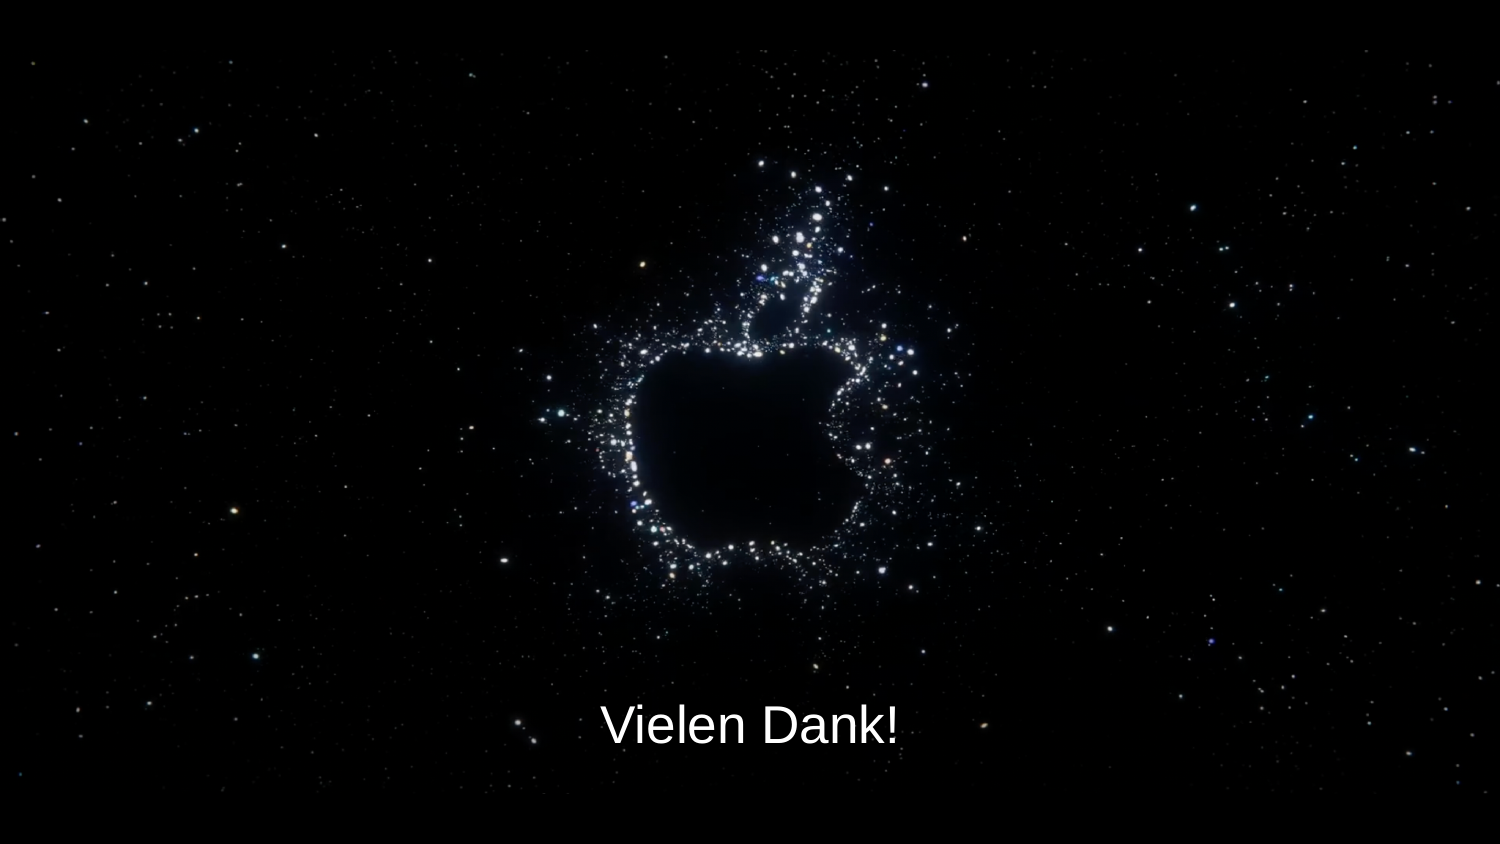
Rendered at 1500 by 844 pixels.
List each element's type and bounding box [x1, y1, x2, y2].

picture [0, 50, 1500, 794]
